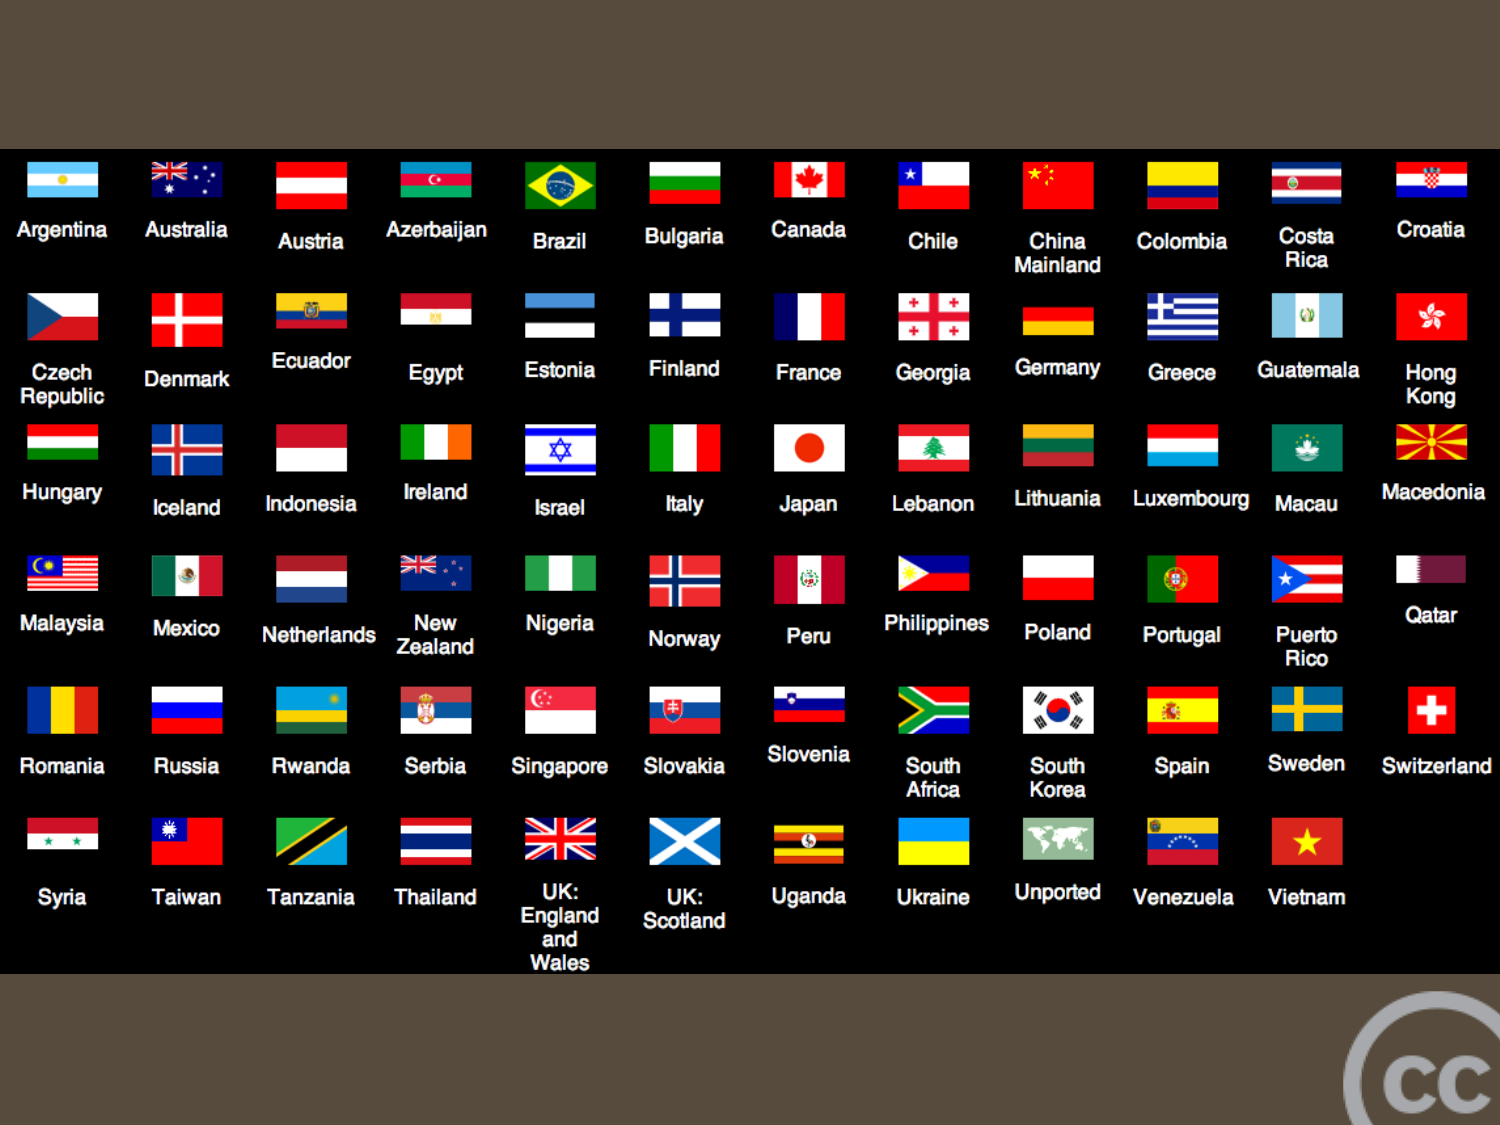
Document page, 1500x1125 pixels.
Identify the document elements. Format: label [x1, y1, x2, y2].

picture [0, 149, 1500, 975]
picture [1338, 984, 1500, 1125]
